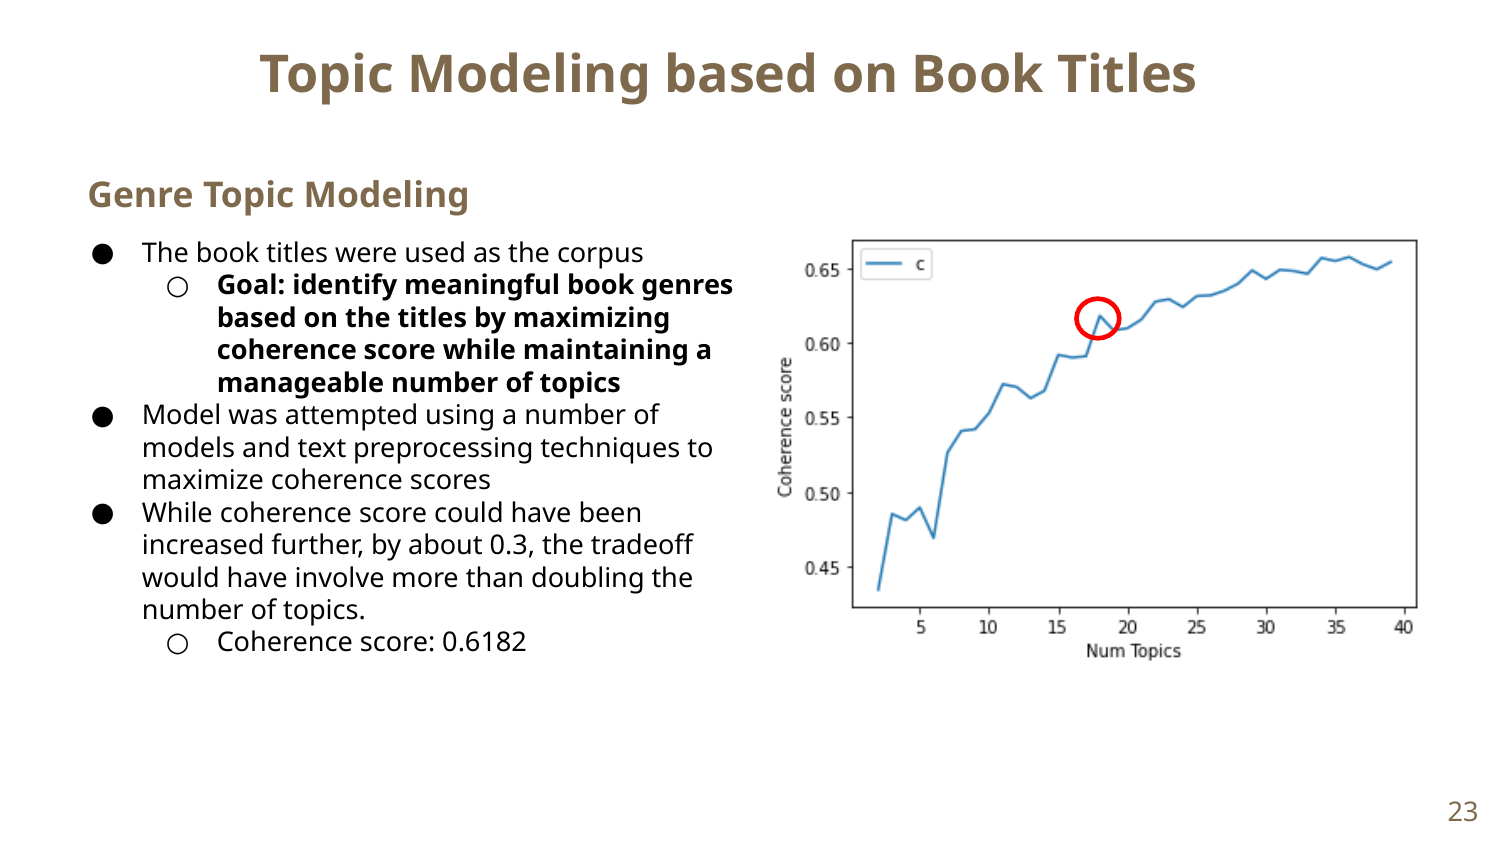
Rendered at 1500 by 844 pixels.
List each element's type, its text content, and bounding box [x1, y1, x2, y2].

title Topic Modeling based on Book Titles [64, 25, 1394, 86]
text_box Genre Topic Modeling [72, 157, 718, 230]
slide_number ‹#› [1403, 779, 1494, 844]
text_box The book titles were used as the corpus Goal: identify meaningful book genres based on the titles by maximizing coherence score while maintaining a manageable number of topics Model was attempted using a number of models and text preprocessing techniques to maximize coherence scores While coherence score could have been increased further, by about 0.3, the tradeoff would have involve more than doubling the number of topics. Coherence score: 0.6182 [51, 220, 754, 770]
picture [767, 230, 1428, 672]
